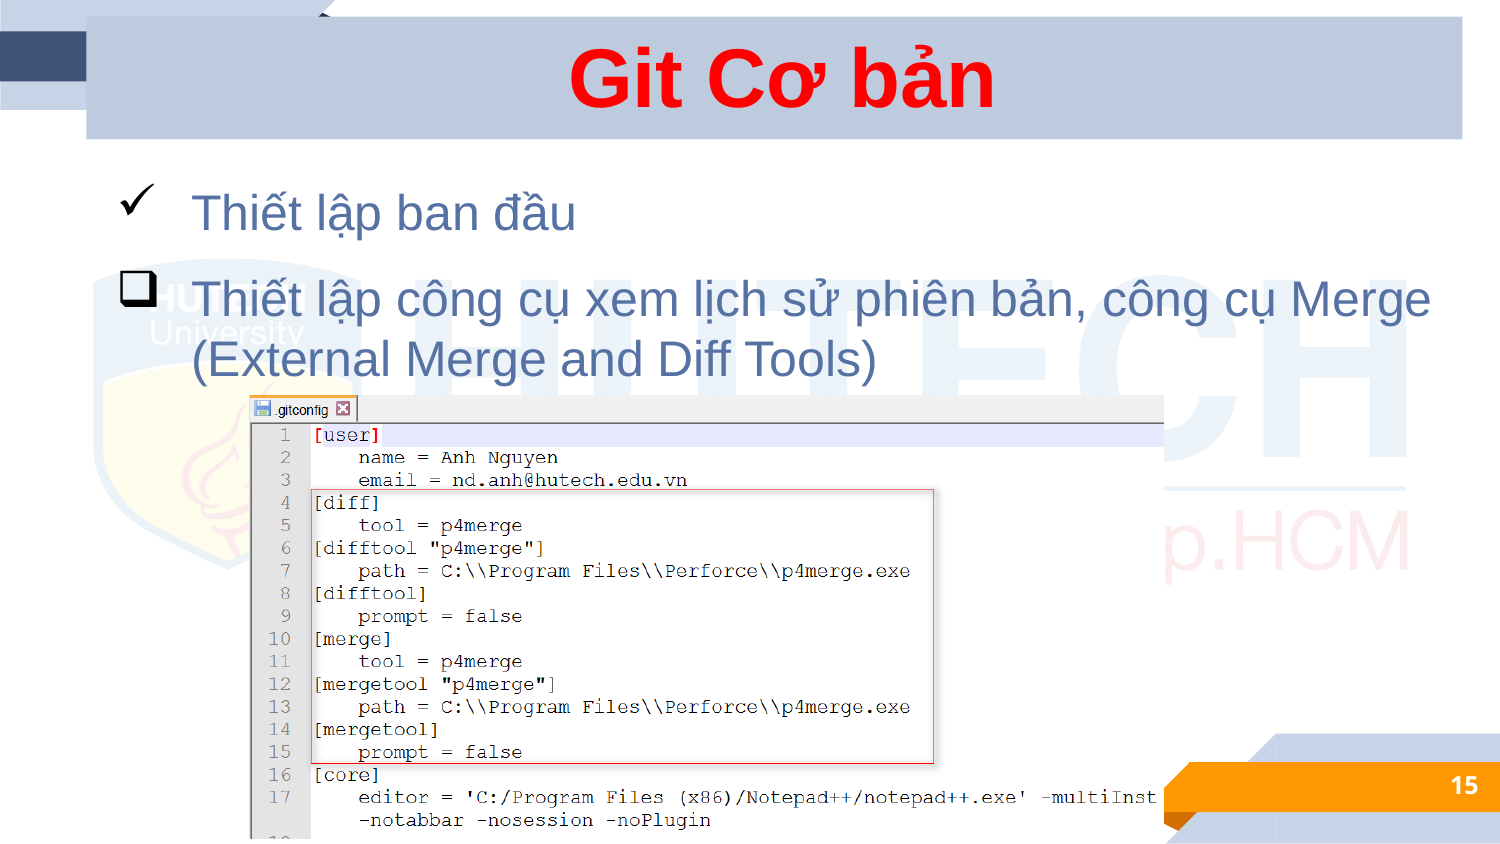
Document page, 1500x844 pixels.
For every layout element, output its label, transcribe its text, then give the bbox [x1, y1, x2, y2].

text_box Git Cơ bản [86, 16, 1463, 140]
slide_number 15 [1249, 760, 1494, 813]
picture [0, 181, 1500, 840]
text_box Thiết lập ban đầu Thiết lập công cụ xem lịch sử phiên bản, công cụ Merge (External Merge and Diff Tools) [101, 173, 1478, 564]
